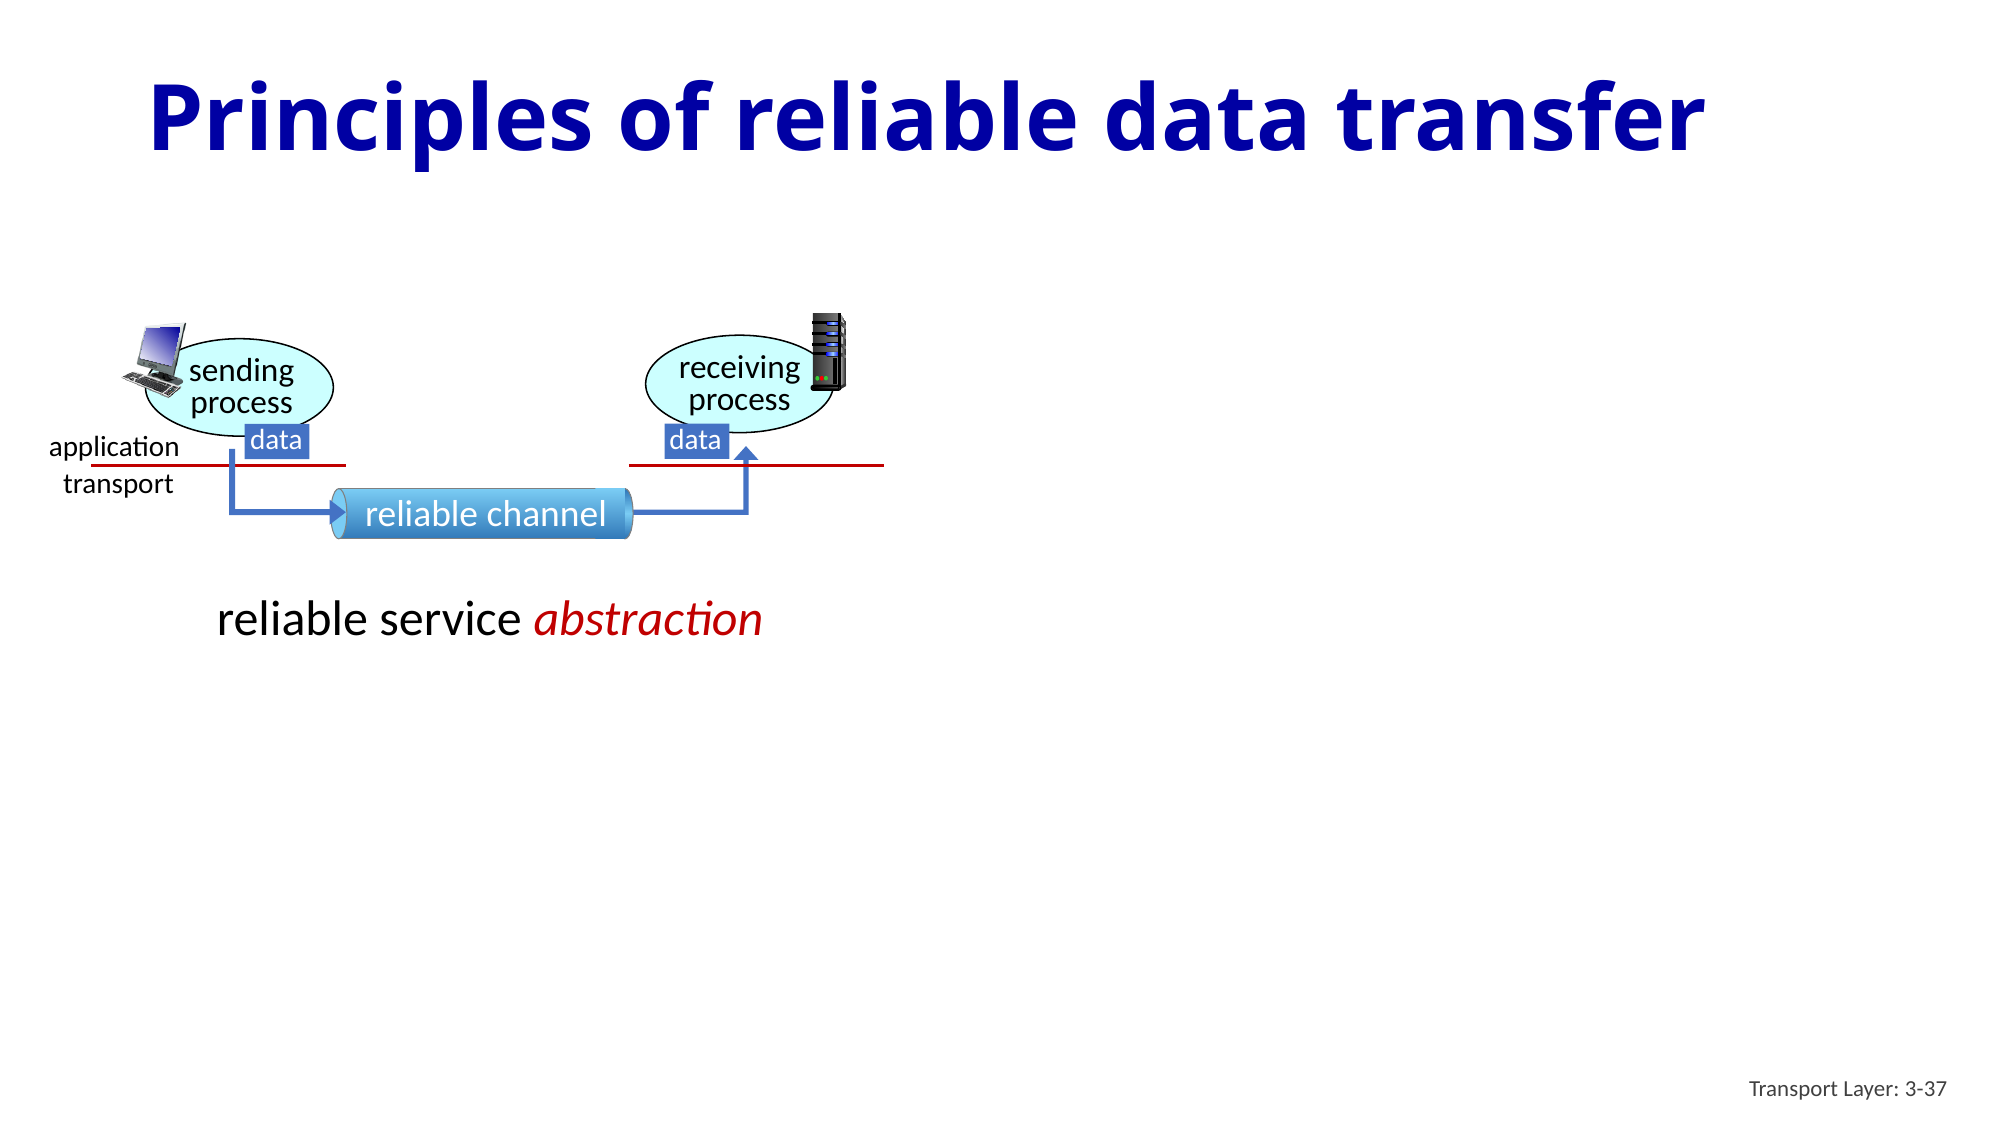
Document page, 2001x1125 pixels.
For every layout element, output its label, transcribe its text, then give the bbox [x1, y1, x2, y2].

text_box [39, 313, 884, 654]
slide_number Transport Layer: 3-37 [1512, 1056, 1963, 1117]
title Principles of reliable data transfer [131, 47, 1952, 195]
